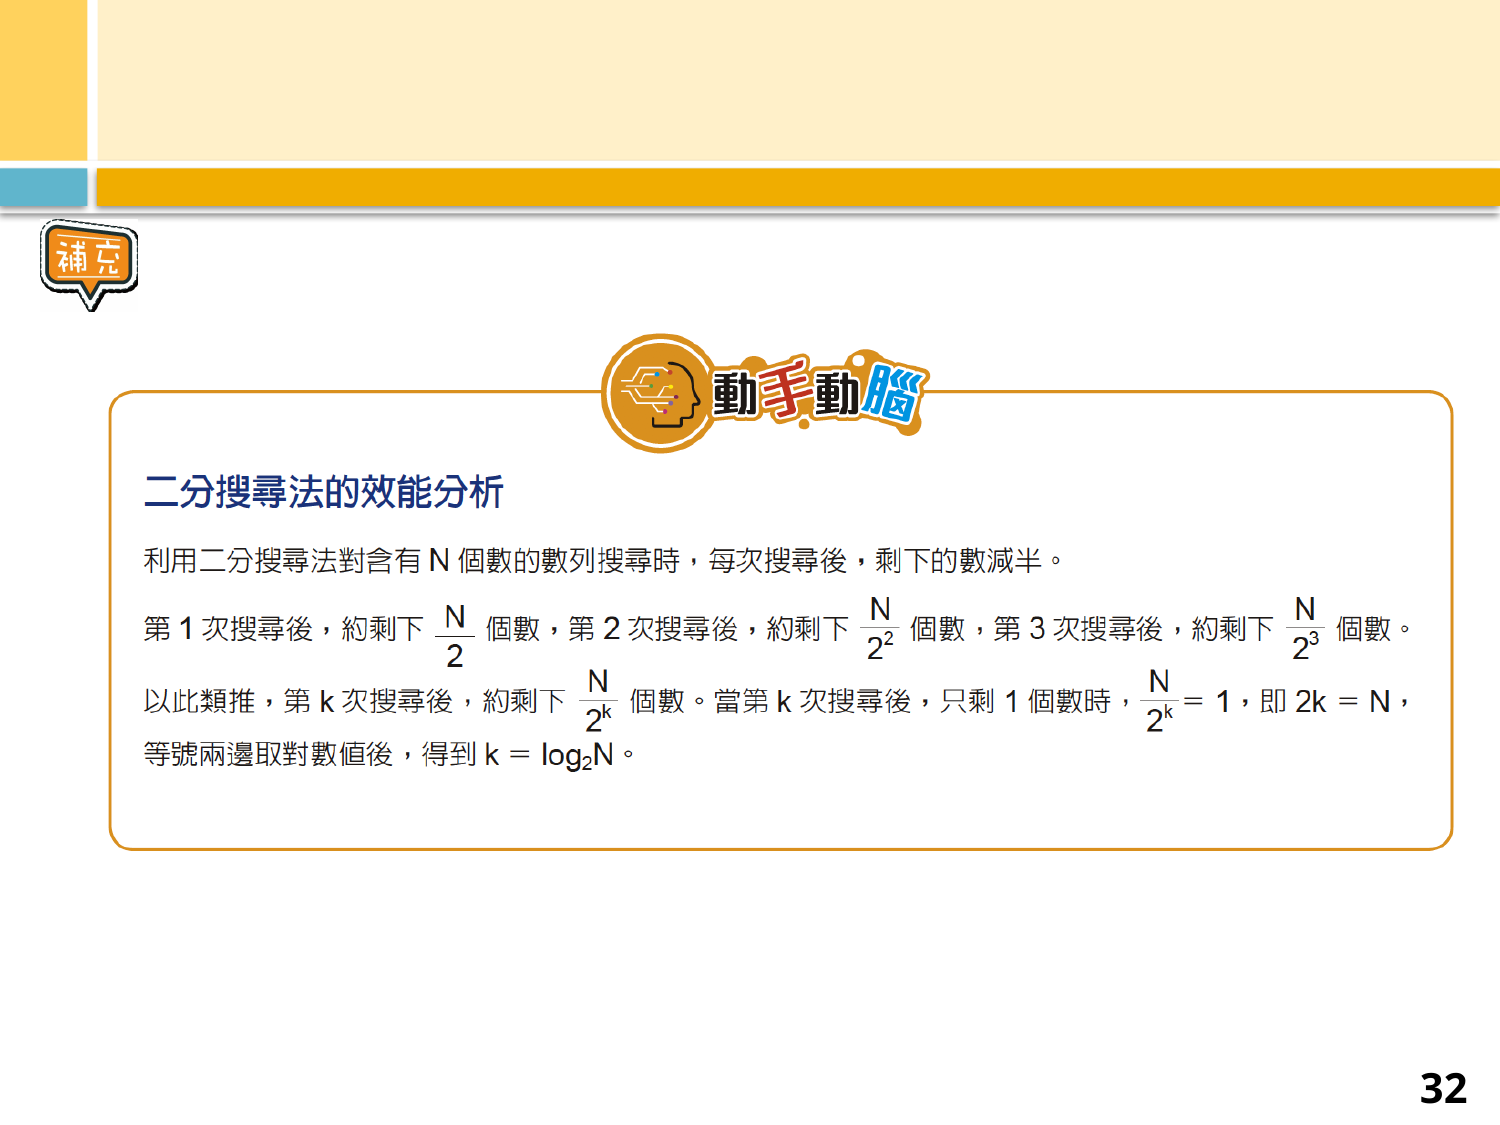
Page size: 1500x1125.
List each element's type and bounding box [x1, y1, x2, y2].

picture [40, 218, 139, 312]
picture [87, 324, 1464, 868]
